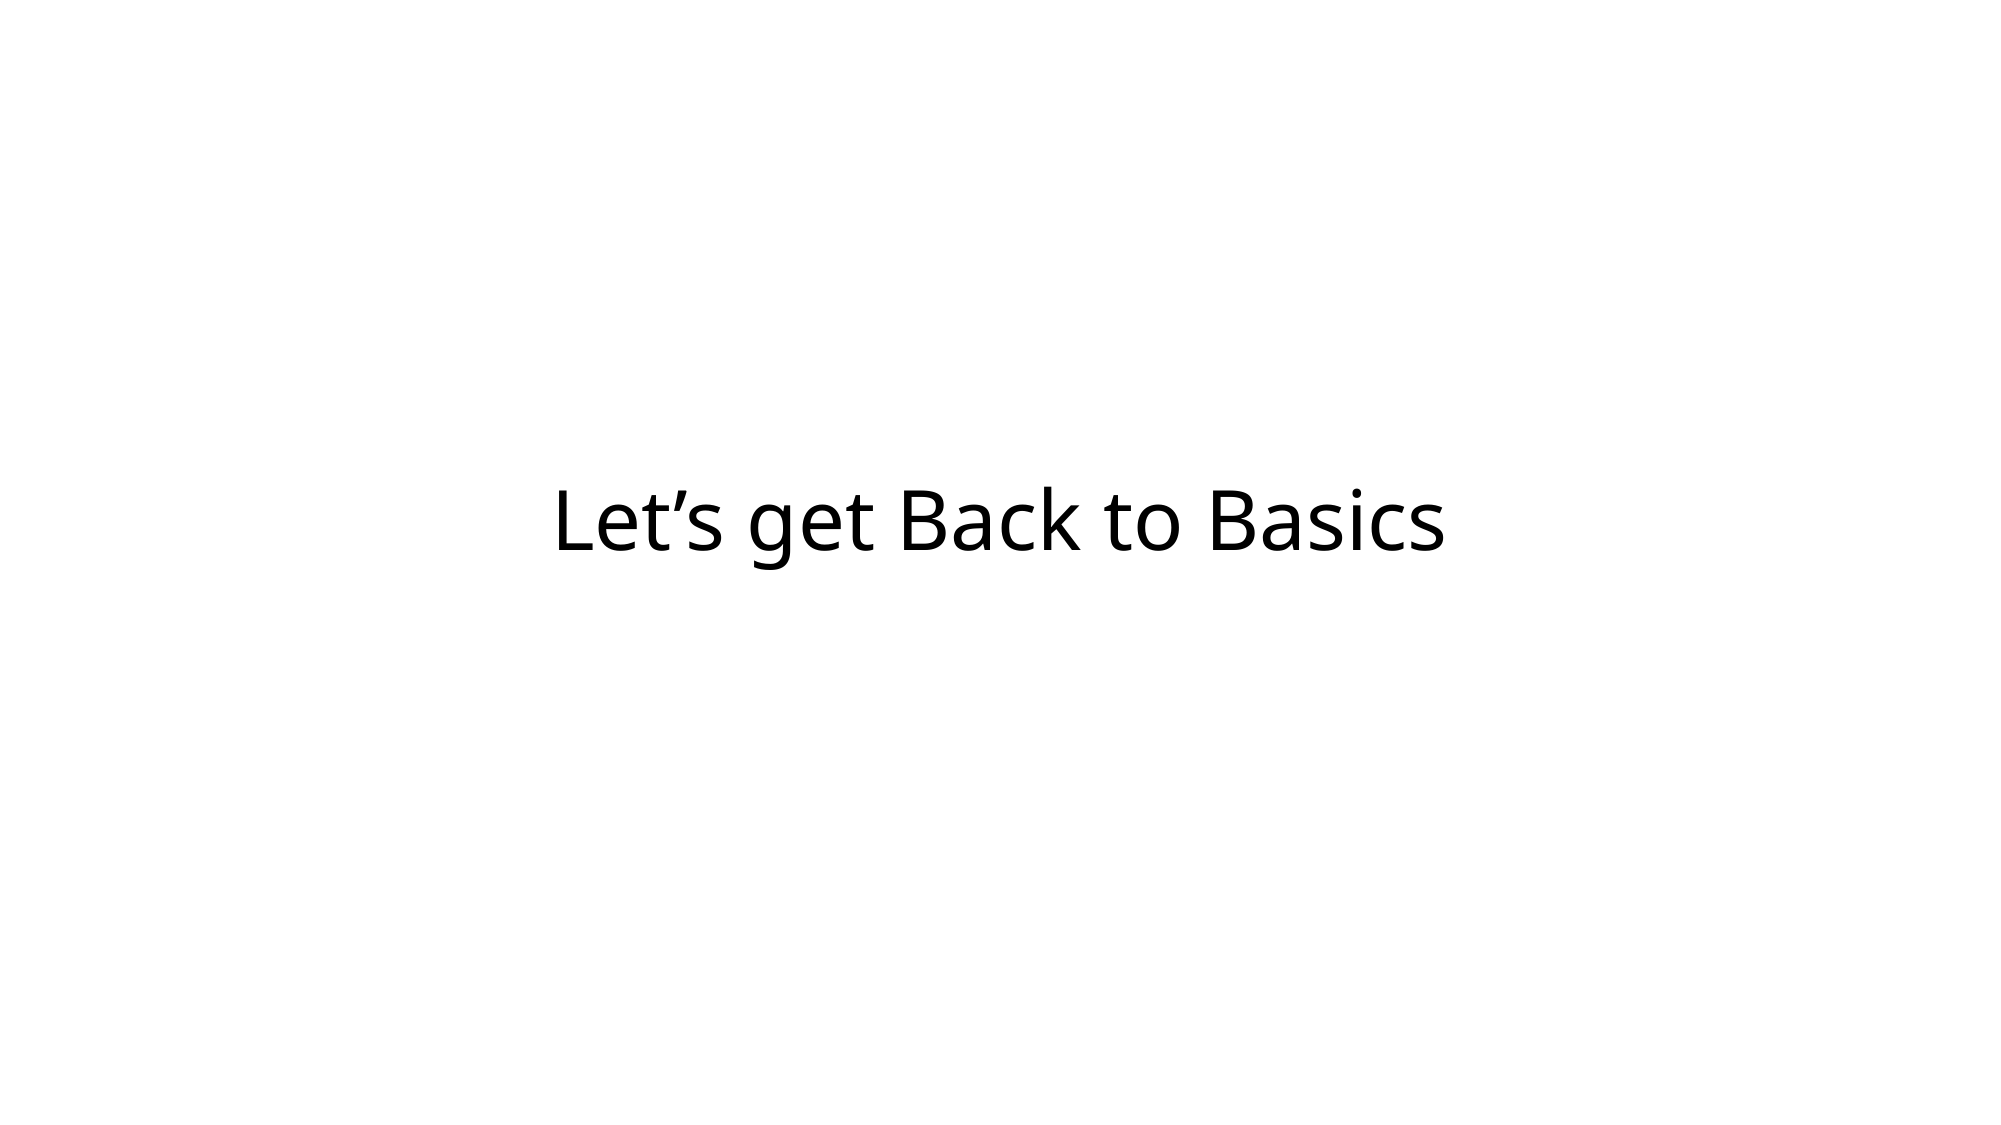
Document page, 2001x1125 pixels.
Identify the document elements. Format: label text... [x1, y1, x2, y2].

title Let’s get Back to Basics [249, 184, 1750, 576]
